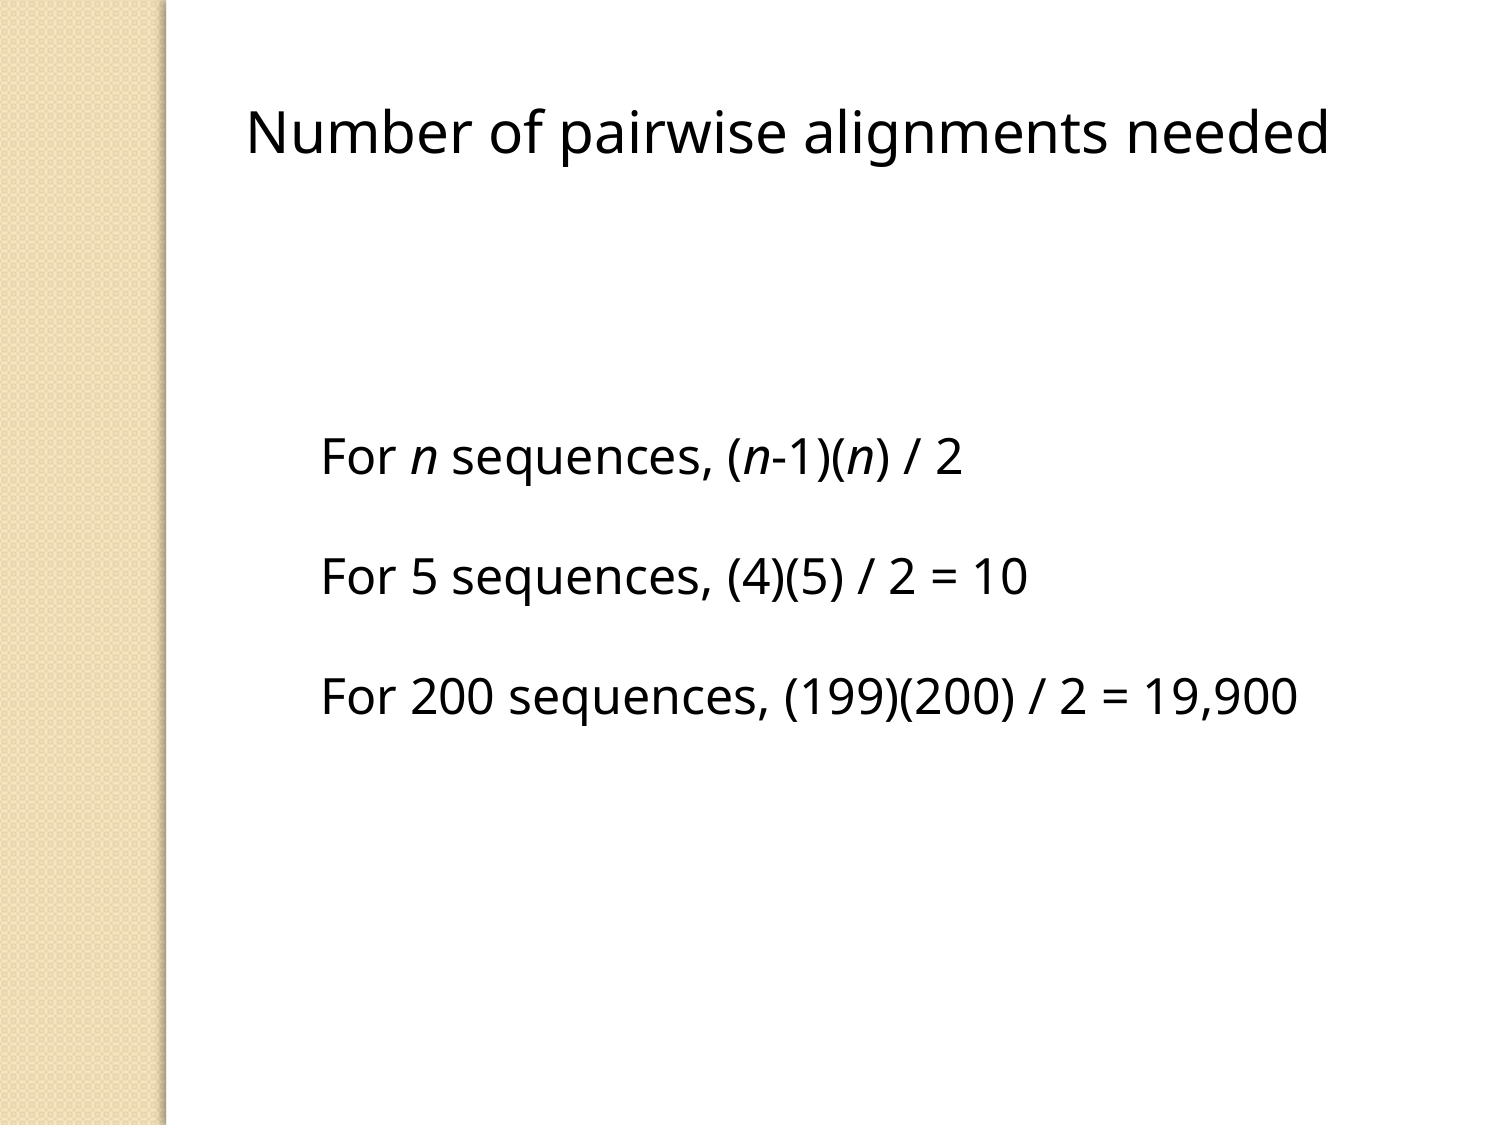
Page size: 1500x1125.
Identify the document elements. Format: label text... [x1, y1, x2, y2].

text_box Number of pairwise alignments needed [231, 87, 1361, 173]
text_box For n sequences, (n-1)(n) / 2 For 5 sequences, (4)(5) / 2 = 10 For 200 sequences, (199)(200) / 2 = 19,900 [305, 417, 1314, 733]
